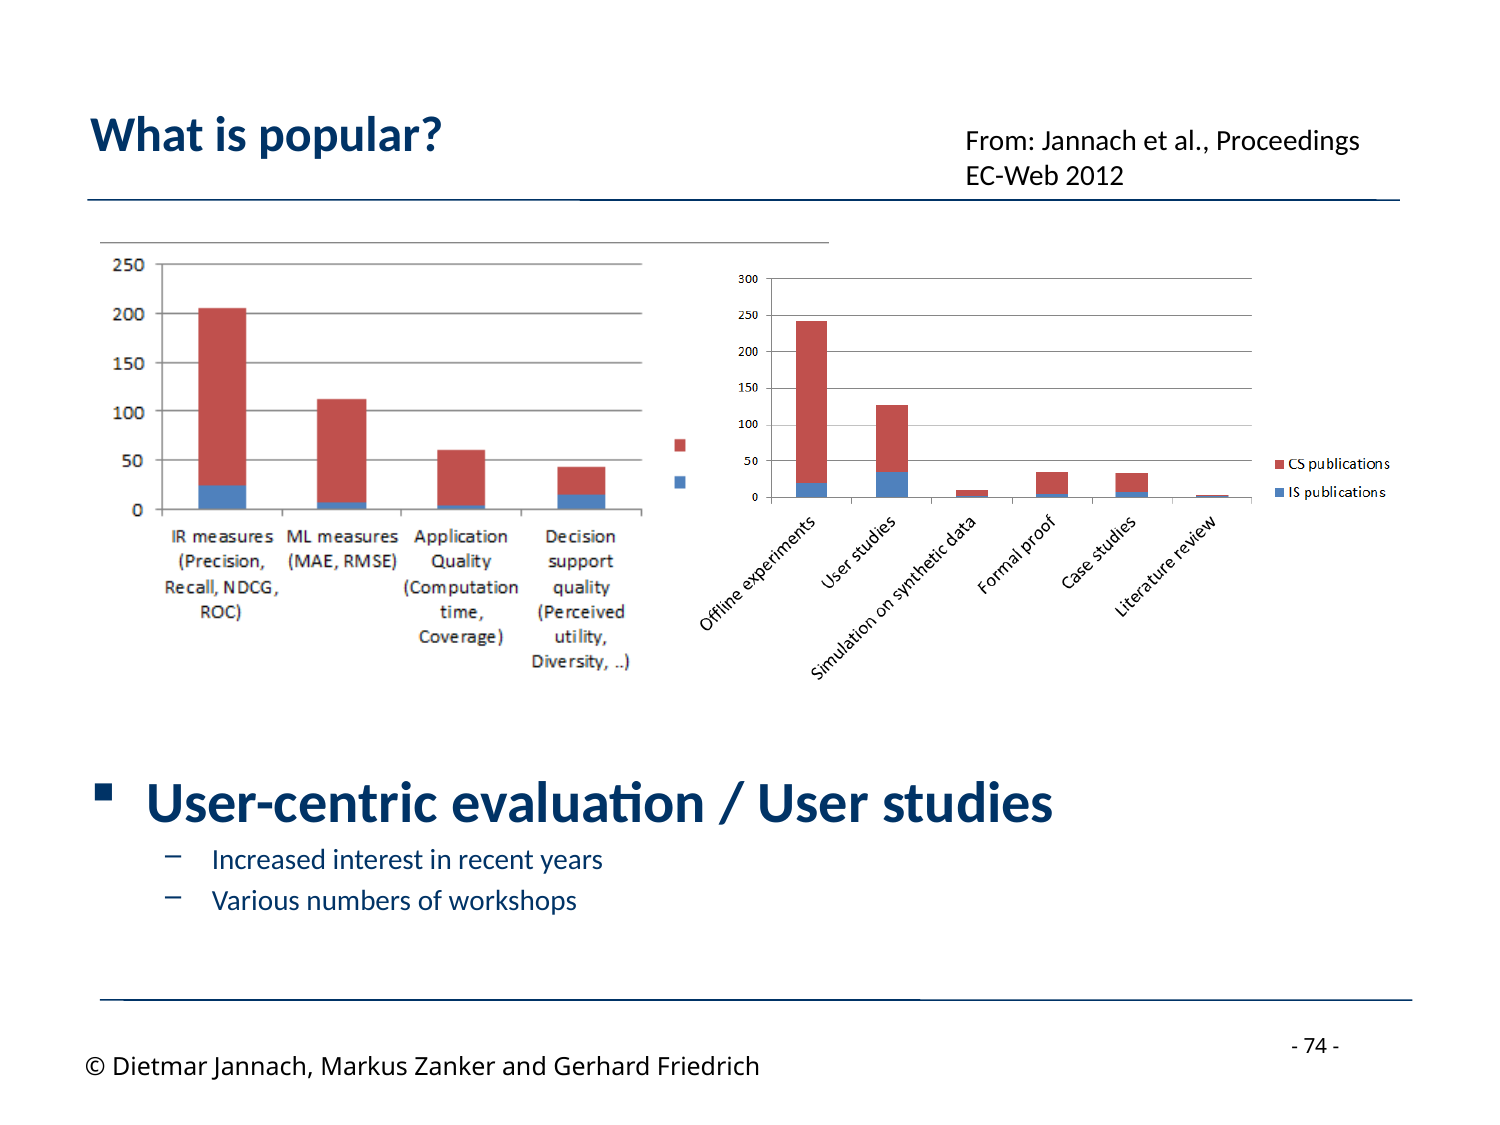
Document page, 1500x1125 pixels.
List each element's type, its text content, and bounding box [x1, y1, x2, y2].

text_box From: Jannach et al., Proceedings EC-Web 2012 [950, 113, 1412, 199]
picture [100, 242, 1409, 688]
title What is popular? [74, 37, 1426, 217]
list User-centric evaluation / User studies Increased interest in recent years Various numbers of workshops [74, 217, 1426, 1010]
